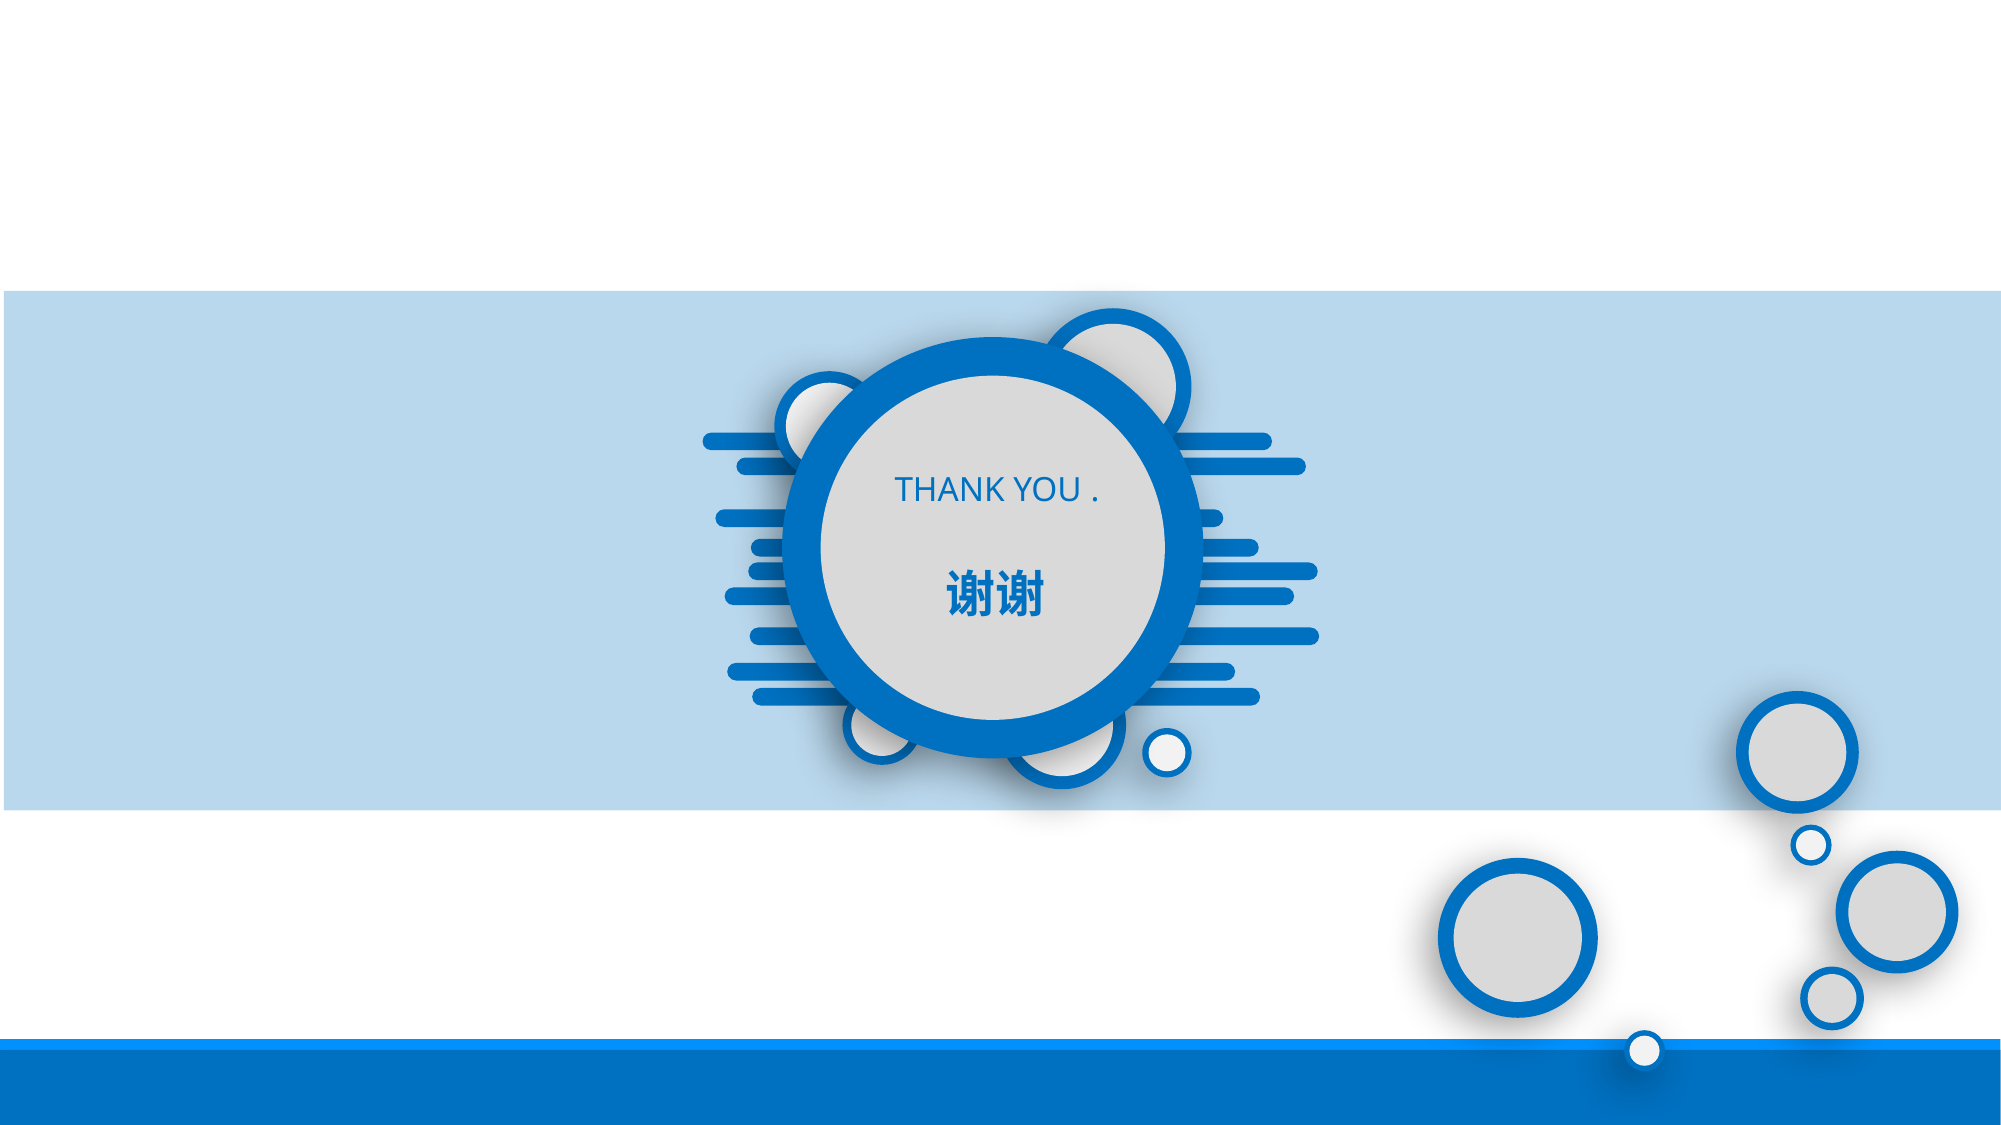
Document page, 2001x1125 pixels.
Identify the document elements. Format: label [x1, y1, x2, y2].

text_box [1439, 859, 1596, 1016]
text_box [1625, 1031, 1664, 1070]
text_box [1211, 456, 1308, 477]
text_box [1837, 852, 1957, 972]
text_box [1144, 765, 1190, 776]
text_box [1217, 508, 1225, 527]
text_box [1802, 968, 1863, 1029]
text_box [714, 507, 748, 529]
text_box [1210, 686, 1262, 707]
text_box [1211, 626, 1321, 647]
text_box [735, 457, 747, 477]
text_box [748, 627, 760, 647]
text_box [783, 338, 1202, 757]
text_box [3, 289, 2001, 812]
text_box [1217, 586, 1296, 607]
text_box [1221, 537, 1261, 558]
text_box [1737, 692, 1857, 812]
text_box [725, 661, 778, 682]
text_box [1036, 310, 1190, 335]
text_box [1792, 826, 1830, 864]
text_box [999, 765, 1125, 788]
text_box [776, 372, 781, 480]
text_box [723, 586, 748, 607]
text_box [1210, 431, 1274, 452]
text_box [750, 686, 781, 707]
text_box [701, 431, 739, 452]
text_box [1210, 661, 1237, 682]
text_box [1221, 561, 1320, 582]
